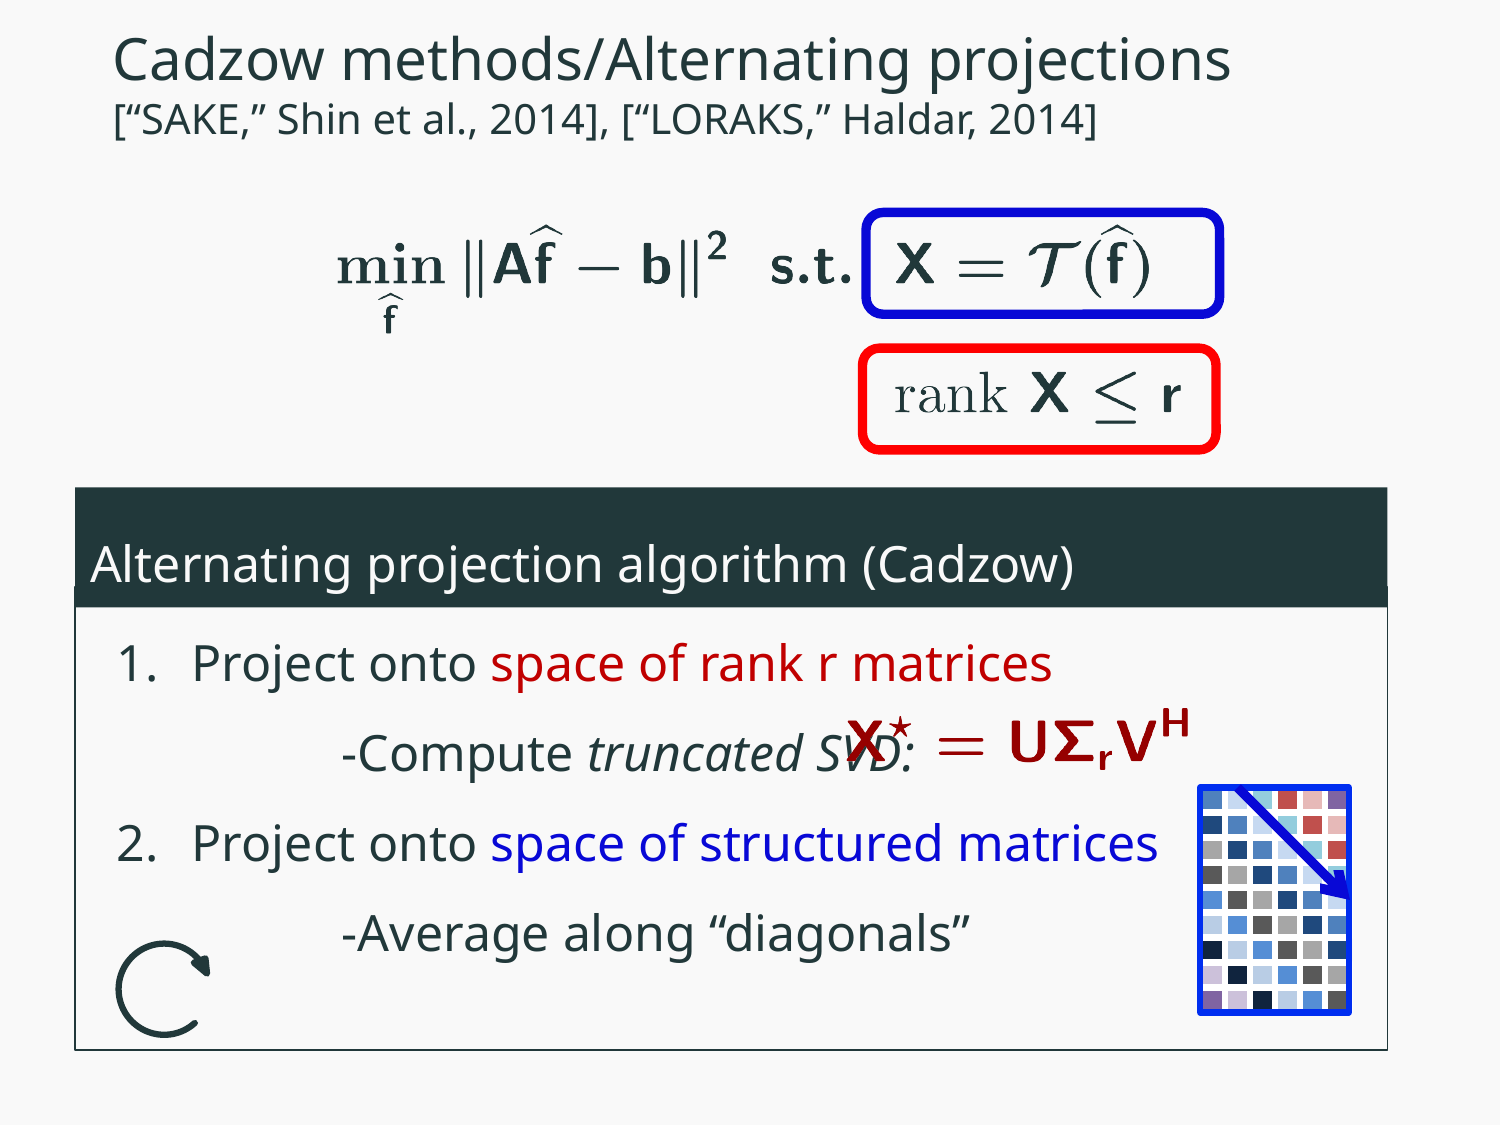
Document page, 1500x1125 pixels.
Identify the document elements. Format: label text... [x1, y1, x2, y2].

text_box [1199, 787, 1351, 1013]
text_box [117, 942, 208, 1036]
text_box Cadzow methods/Alternating projections [“SAKE,” Shin et al., 2014], [“LORAKS,” Haldar, 2014] [97, 14, 1500, 150]
text_box [74, 586, 1388, 1051]
picture [337, 224, 1181, 424]
text_box Alternating projection algorithm (Cadzow) [75, 487, 1388, 608]
text_box Project onto space of rank r matrices -Compute truncated SVD: Project onto space of structured matrices -Average along “diagonals” [101, 608, 1176, 977]
text_box [866, 211, 1221, 316]
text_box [1237, 787, 1351, 901]
picture [845, 708, 1188, 770]
text_box [861, 347, 1217, 451]
